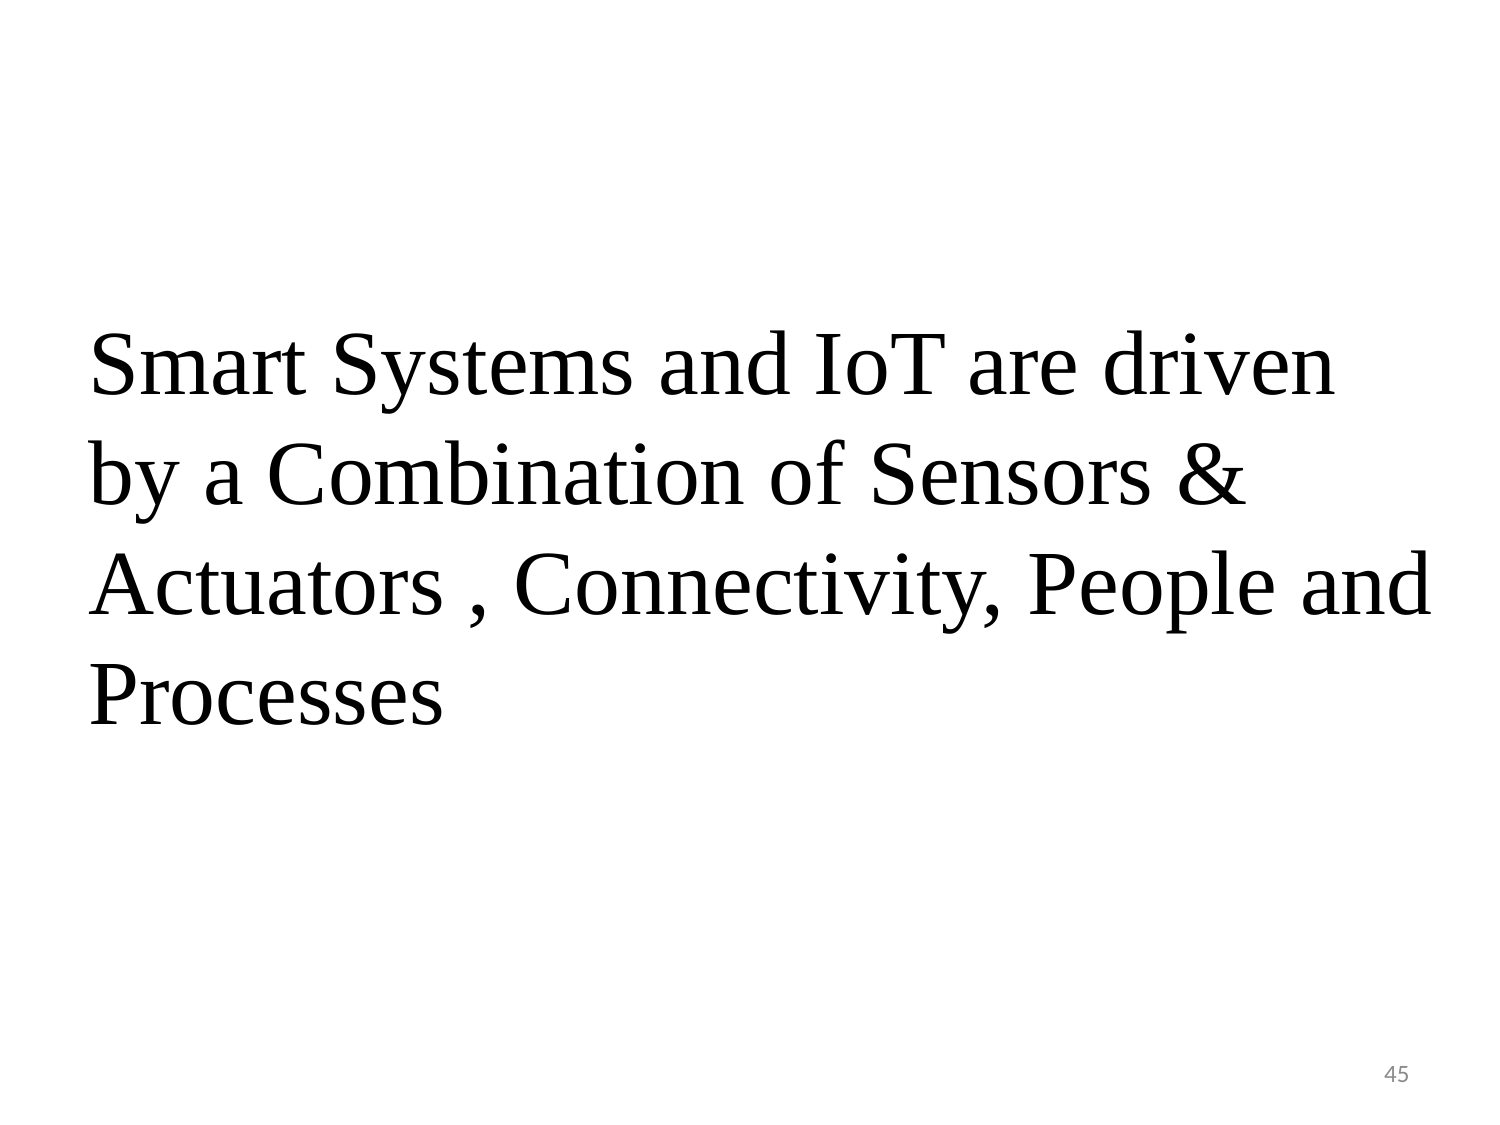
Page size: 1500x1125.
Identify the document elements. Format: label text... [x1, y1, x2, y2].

slide_number <number> [1074, 1042, 1425, 1103]
list Smart Systems and IoT are driven by a Combination of Sensors & Actuators , Connectivity, People and Processes [88, 302, 1439, 775]
